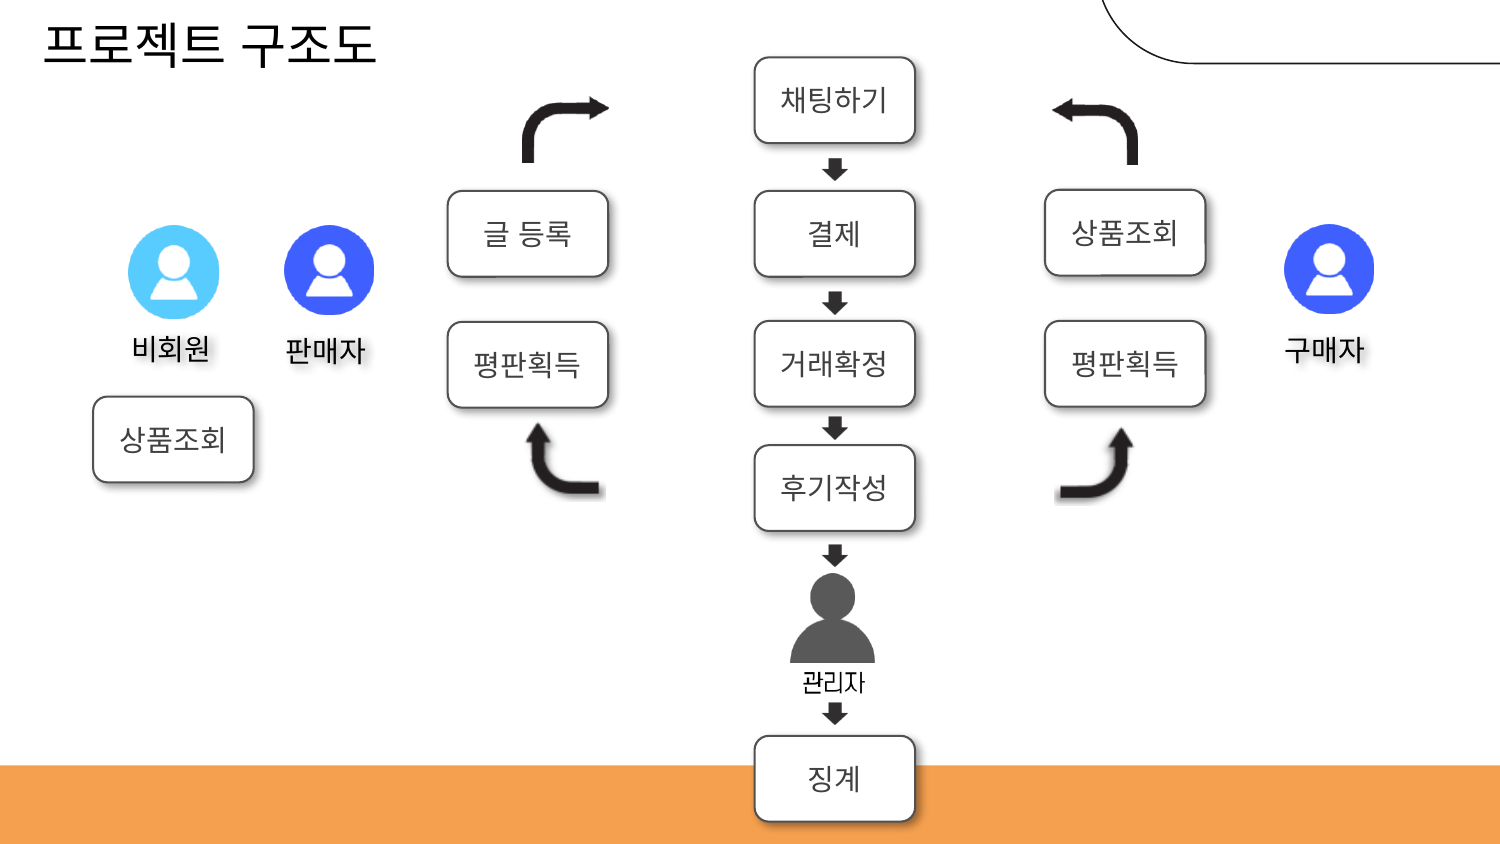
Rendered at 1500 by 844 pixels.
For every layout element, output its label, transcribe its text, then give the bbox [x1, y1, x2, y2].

text_box 상품조회 [93, 396, 254, 483]
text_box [270, 225, 397, 377]
text_box 후기작성 [754, 445, 916, 531]
text_box 결제 [754, 190, 916, 277]
picture [821, 544, 848, 568]
text_box 채팅하기 [754, 57, 916, 144]
text_box 평판획득 [1044, 320, 1206, 407]
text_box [115, 225, 242, 375]
picture [522, 96, 609, 164]
text_box 글 등록 [447, 190, 609, 277]
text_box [790, 573, 879, 704]
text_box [1269, 223, 1395, 376]
text_box 프로젝트 구조도 [27, 7, 455, 82]
text_box 상품조회 [1044, 189, 1206, 276]
text_box 평판획득 [447, 321, 609, 408]
text_box 징계 [754, 735, 916, 822]
picture [821, 416, 848, 440]
picture [821, 291, 848, 315]
picture [1054, 420, 1138, 506]
text_box 거래확정 [754, 320, 916, 407]
picture [821, 701, 848, 725]
picture [821, 158, 848, 182]
picture [521, 416, 606, 502]
picture [1051, 98, 1138, 166]
